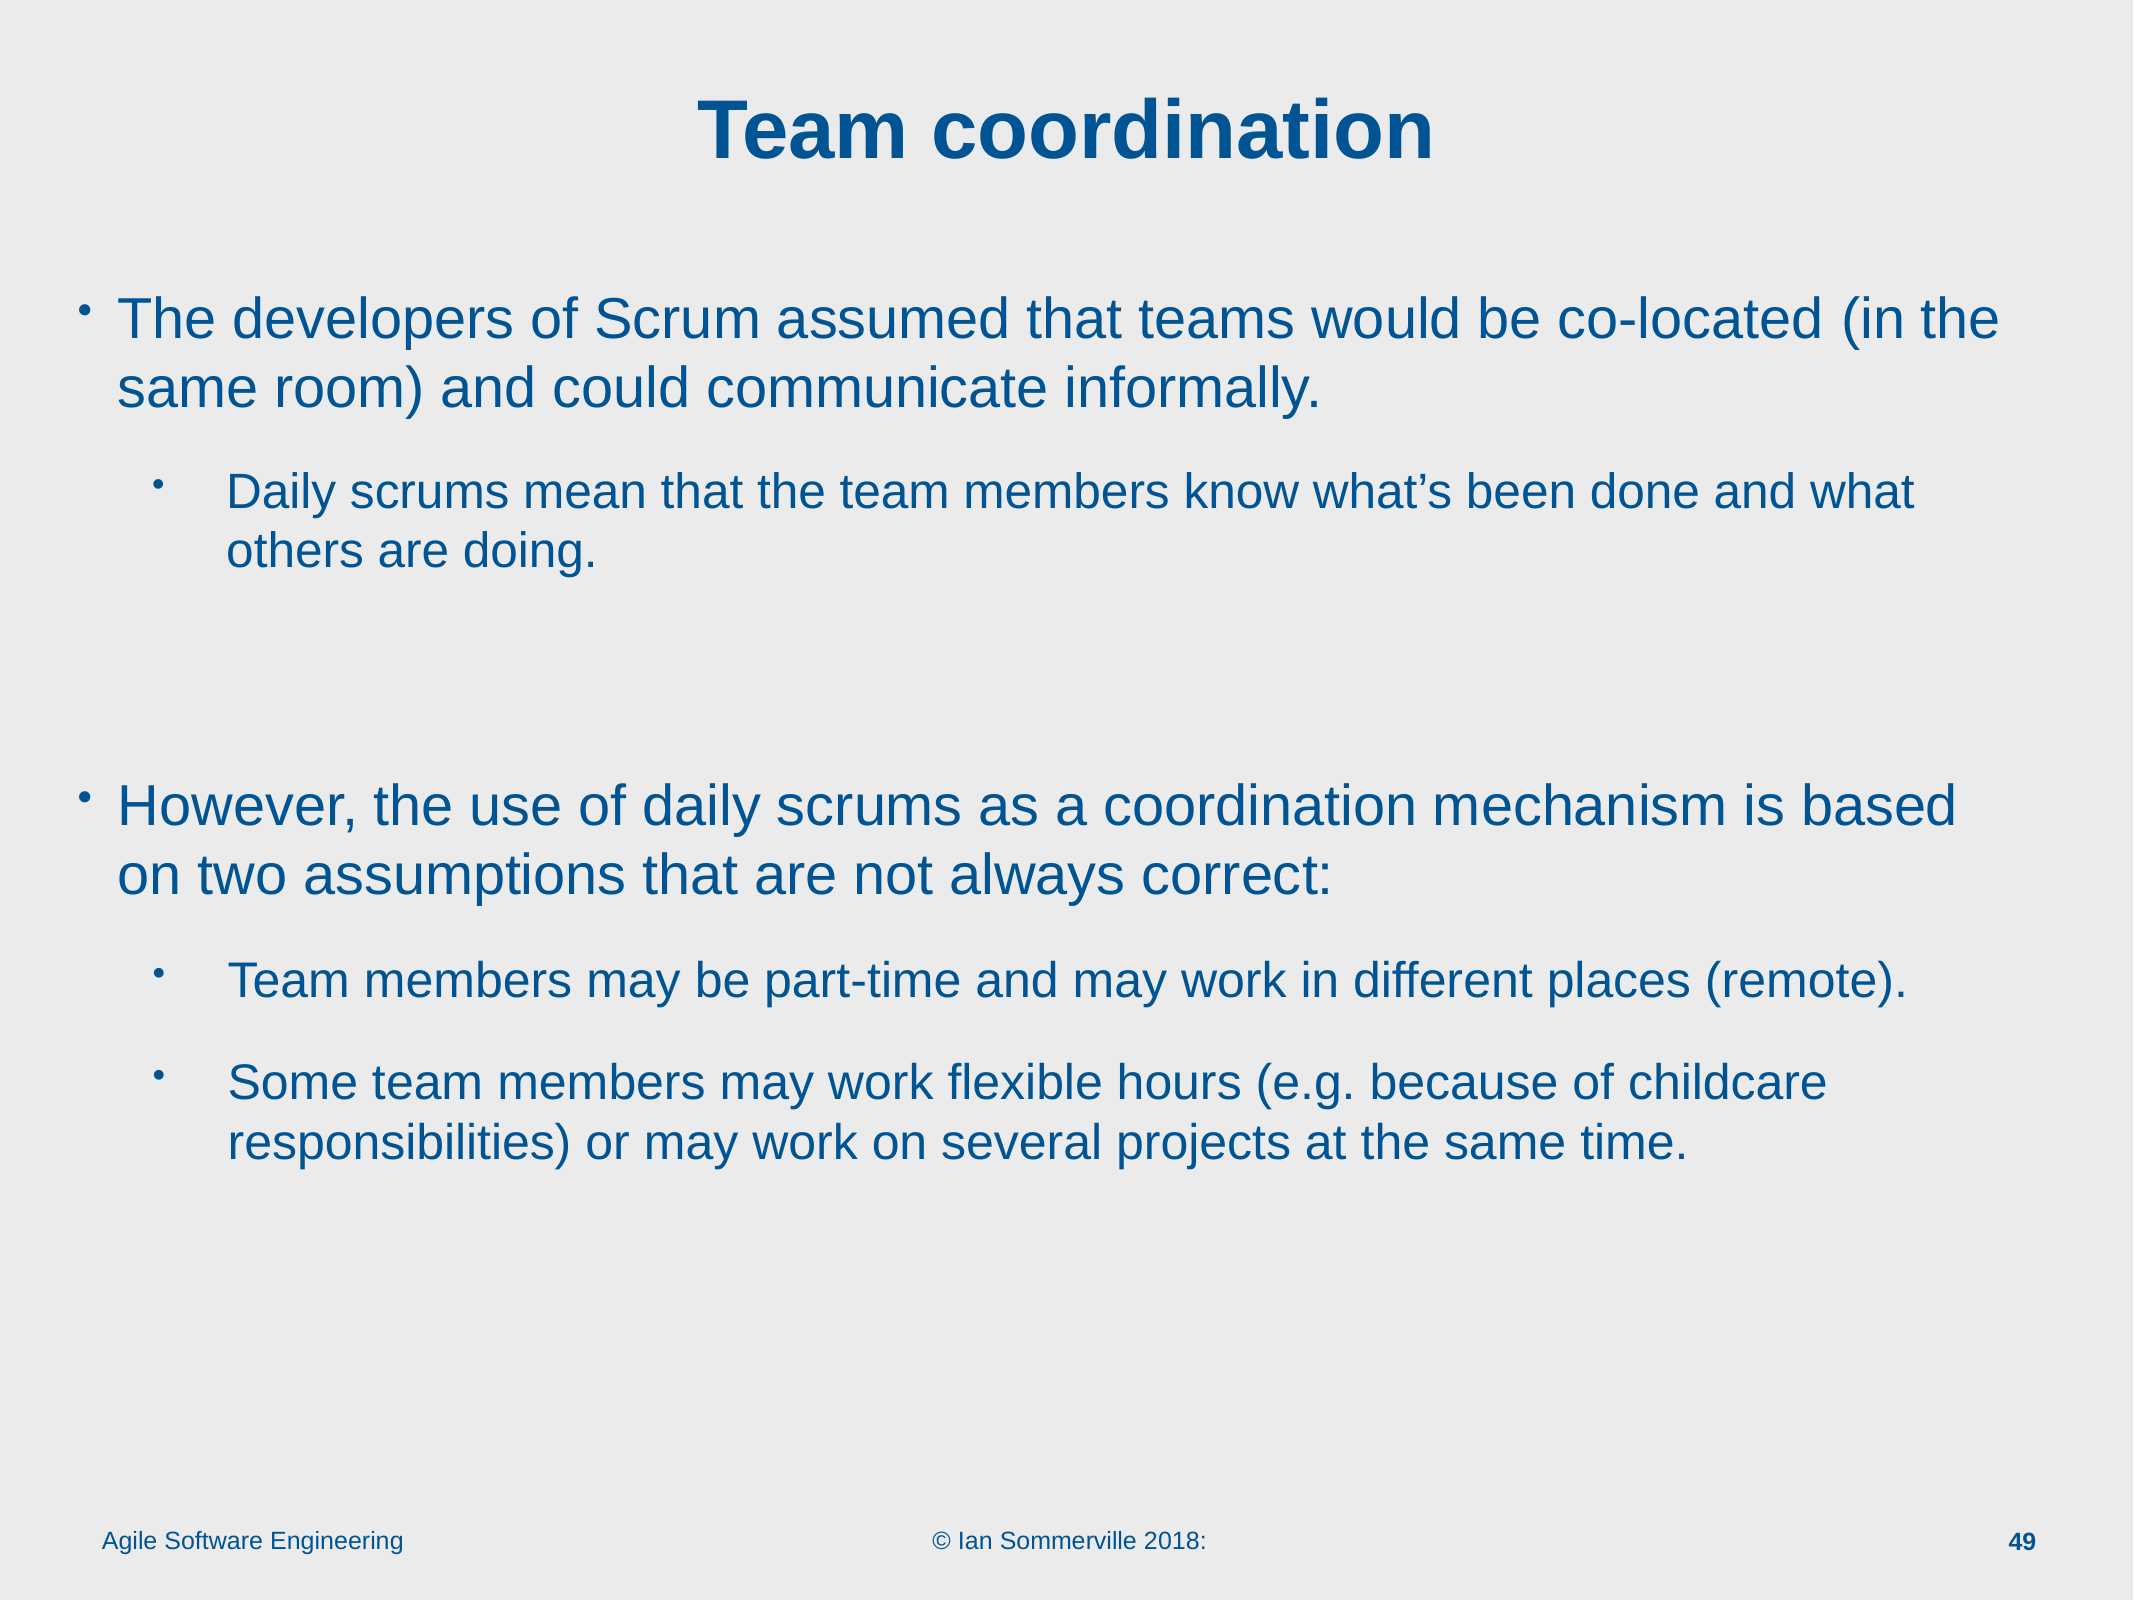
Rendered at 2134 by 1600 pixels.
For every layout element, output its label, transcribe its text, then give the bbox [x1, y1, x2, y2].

title Team coordination [80, 66, 2053, 248]
slide_number 49 [1997, 1516, 2046, 1563]
list The developers of Scrum assumed that teams would be co-located (in the same room) and could communicate informally. Daily scrums mean that the team members know what’s been done and what others are doing. However, the use of daily scrums as a coordination mechanism is based on two assumptions that are not always correct: Team members may be part-time and may work in different places (remote). Some team members may work flexible hours (e.g. because of childcare responsibilities) or may work on several projects at the same time. [68, 271, 2016, 1454]
